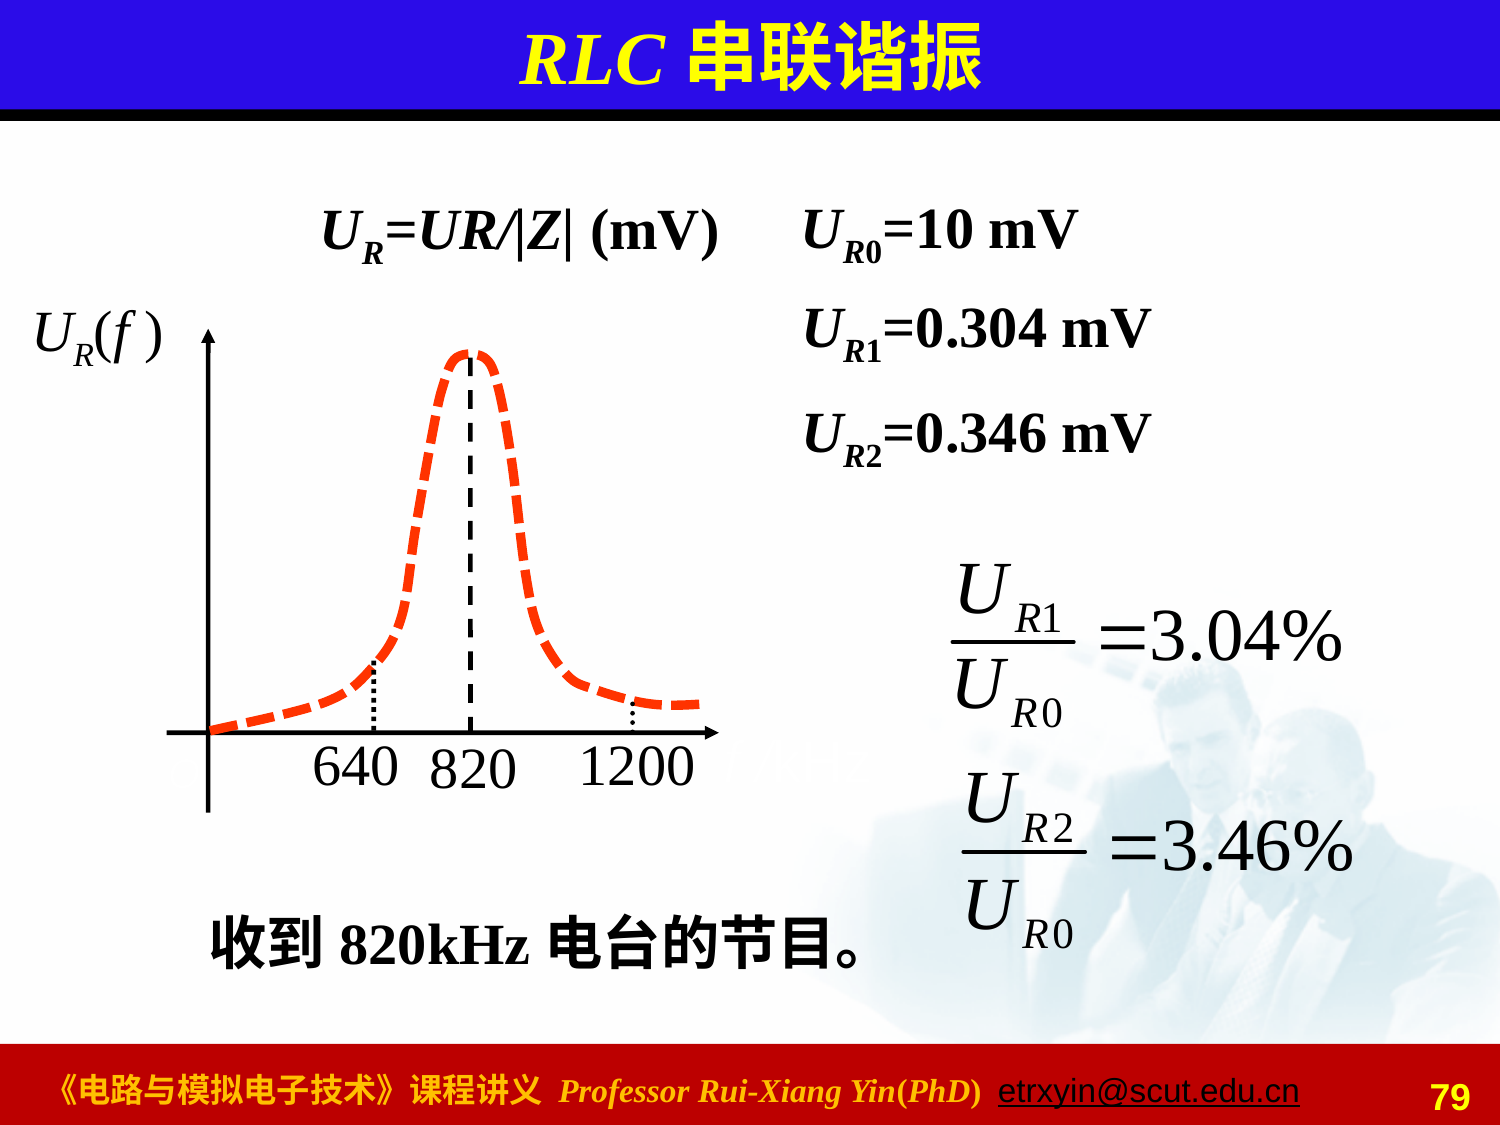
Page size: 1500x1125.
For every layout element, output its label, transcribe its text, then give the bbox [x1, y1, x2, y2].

picture [0, 121, 1500, 1043]
text_box UR2=0.346 mV [888, 387, 1168, 482]
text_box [14, 285, 885, 813]
title RLC串联谐振 [0, 0, 1500, 110]
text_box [939, 541, 1359, 742]
text_box UR1=0.304 mV [786, 281, 1168, 377]
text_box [950, 751, 1370, 965]
slide_number 79 [1344, 1065, 1486, 1113]
text_box UR0=10 mV [786, 183, 1095, 278]
text_box UR=UR/|Z| (mV) [305, 184, 735, 279]
text_box 收到820kHz电台的节目。 [193, 899, 909, 984]
